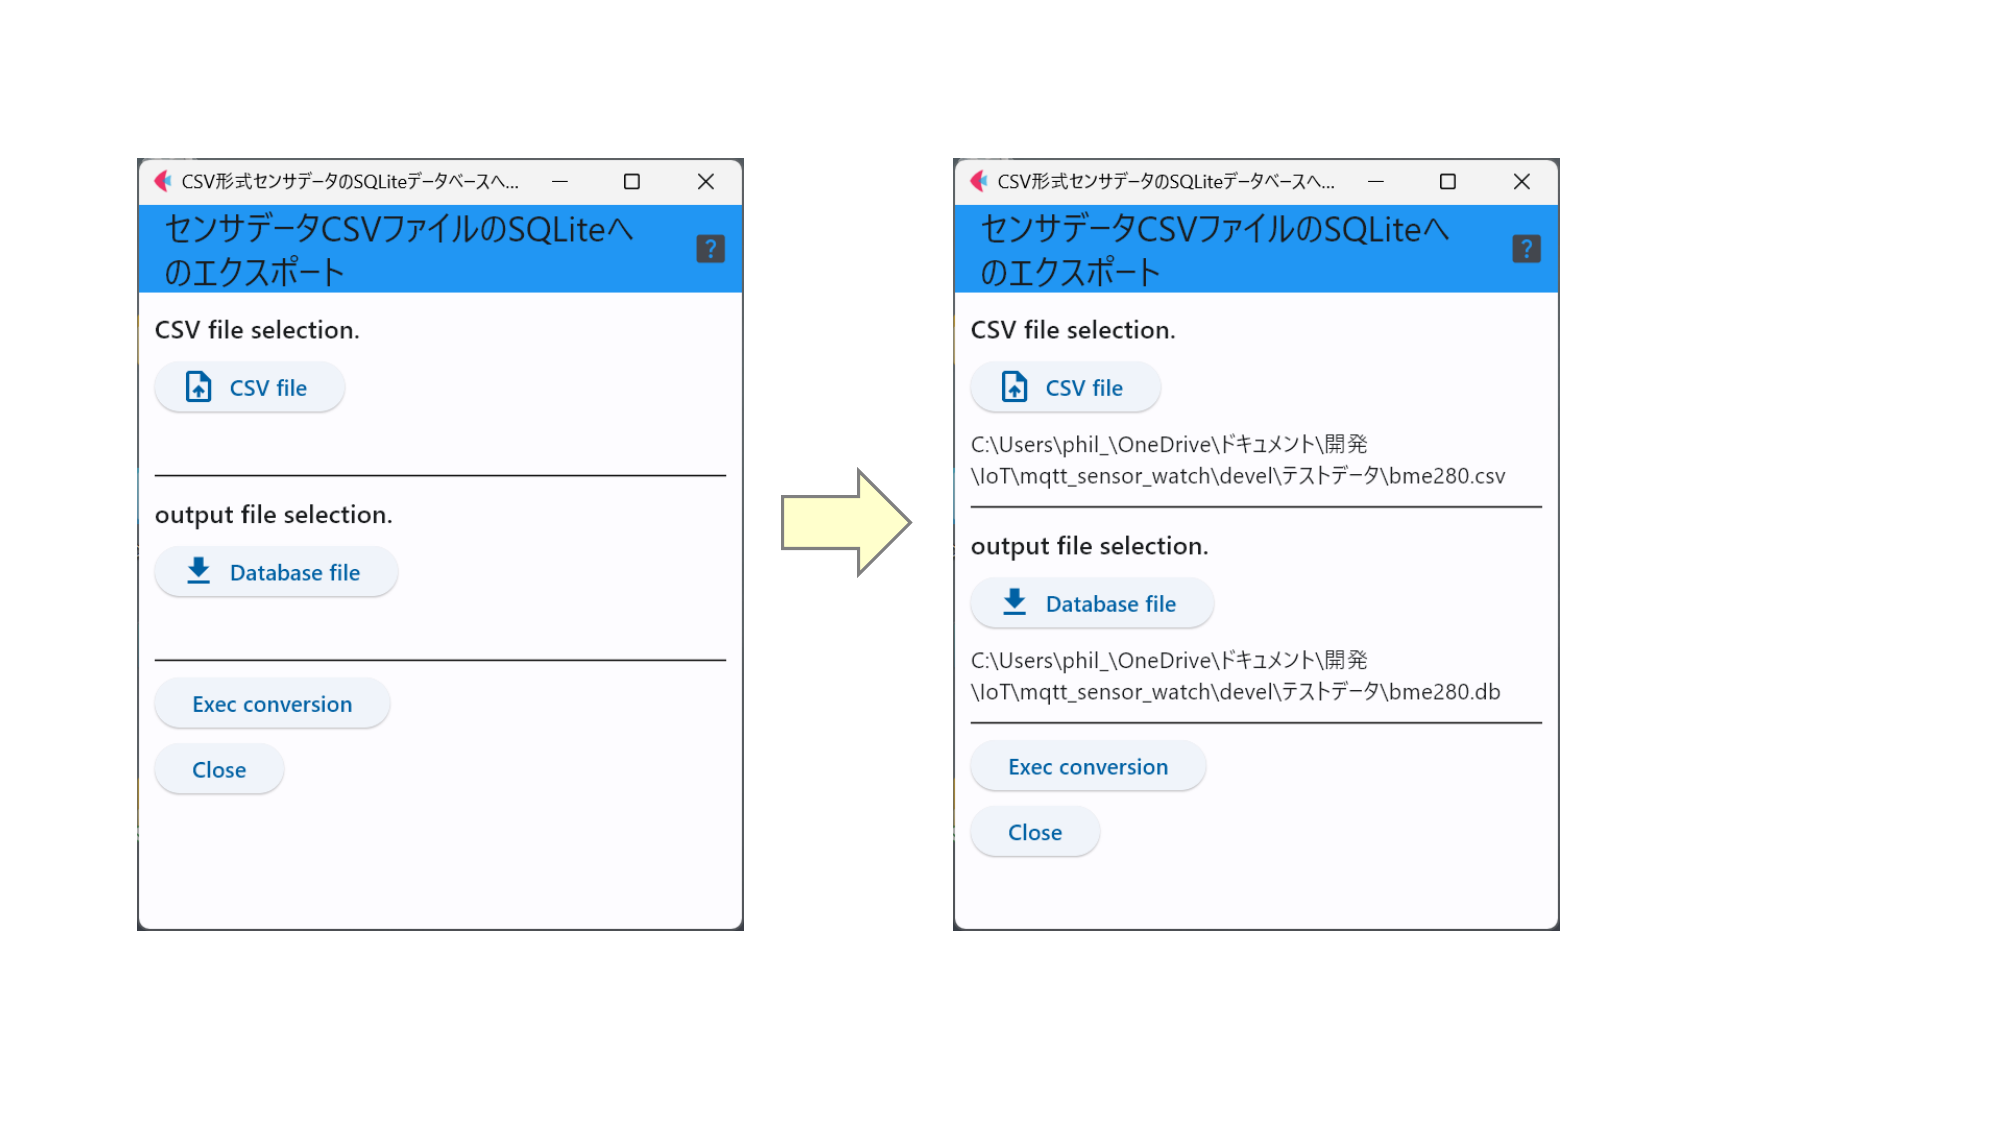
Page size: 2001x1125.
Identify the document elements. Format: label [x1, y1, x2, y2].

picture [952, 157, 1561, 931]
picture [136, 157, 744, 931]
text_box [781, 467, 913, 579]
